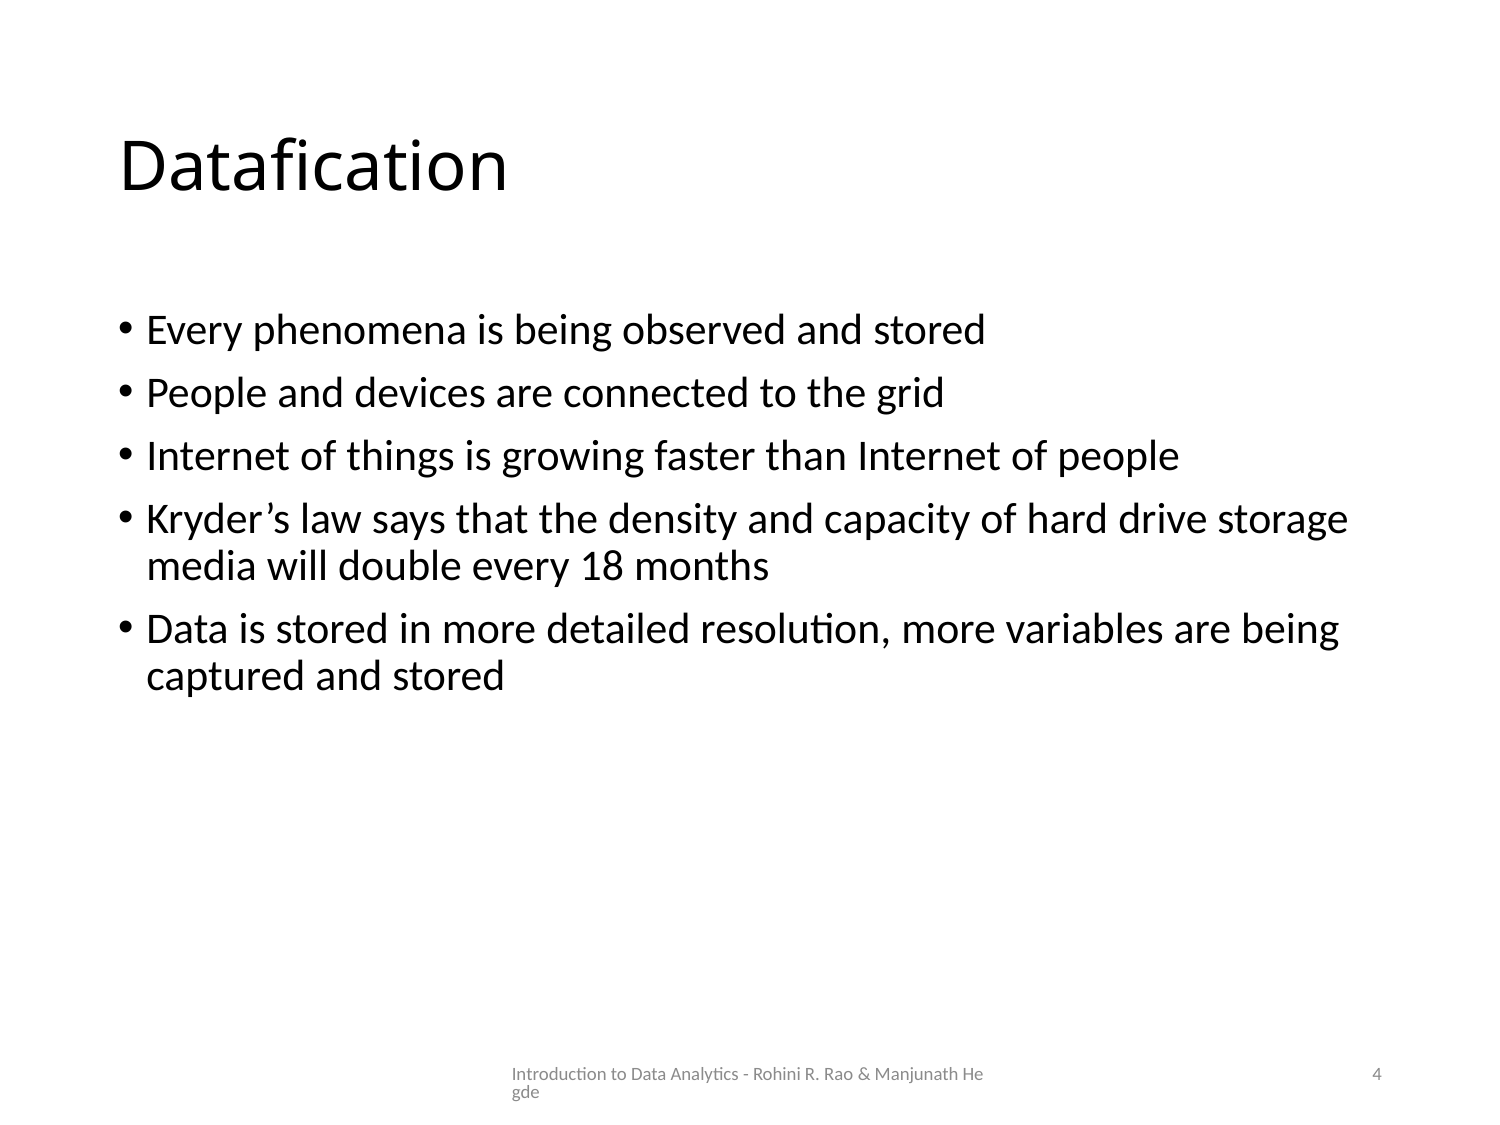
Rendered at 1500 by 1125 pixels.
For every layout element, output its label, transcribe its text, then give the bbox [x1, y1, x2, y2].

slide_number 4 [1059, 1042, 1397, 1103]
title Datafication [103, 59, 1397, 278]
list Every phenomena is being observed and stored People and devices are connected to the grid Internet of things is growing faster than Internet of people Kryder’s law says that the density and capacity of hard drive storage media will double every 18 months Data is stored in more detailed resolution, more variables are being captured and stored [103, 299, 1397, 1014]
footer Introduction to Data Analytics - Rohini R. Rao & Manjunath Hegde [496, 1042, 1004, 1103]
